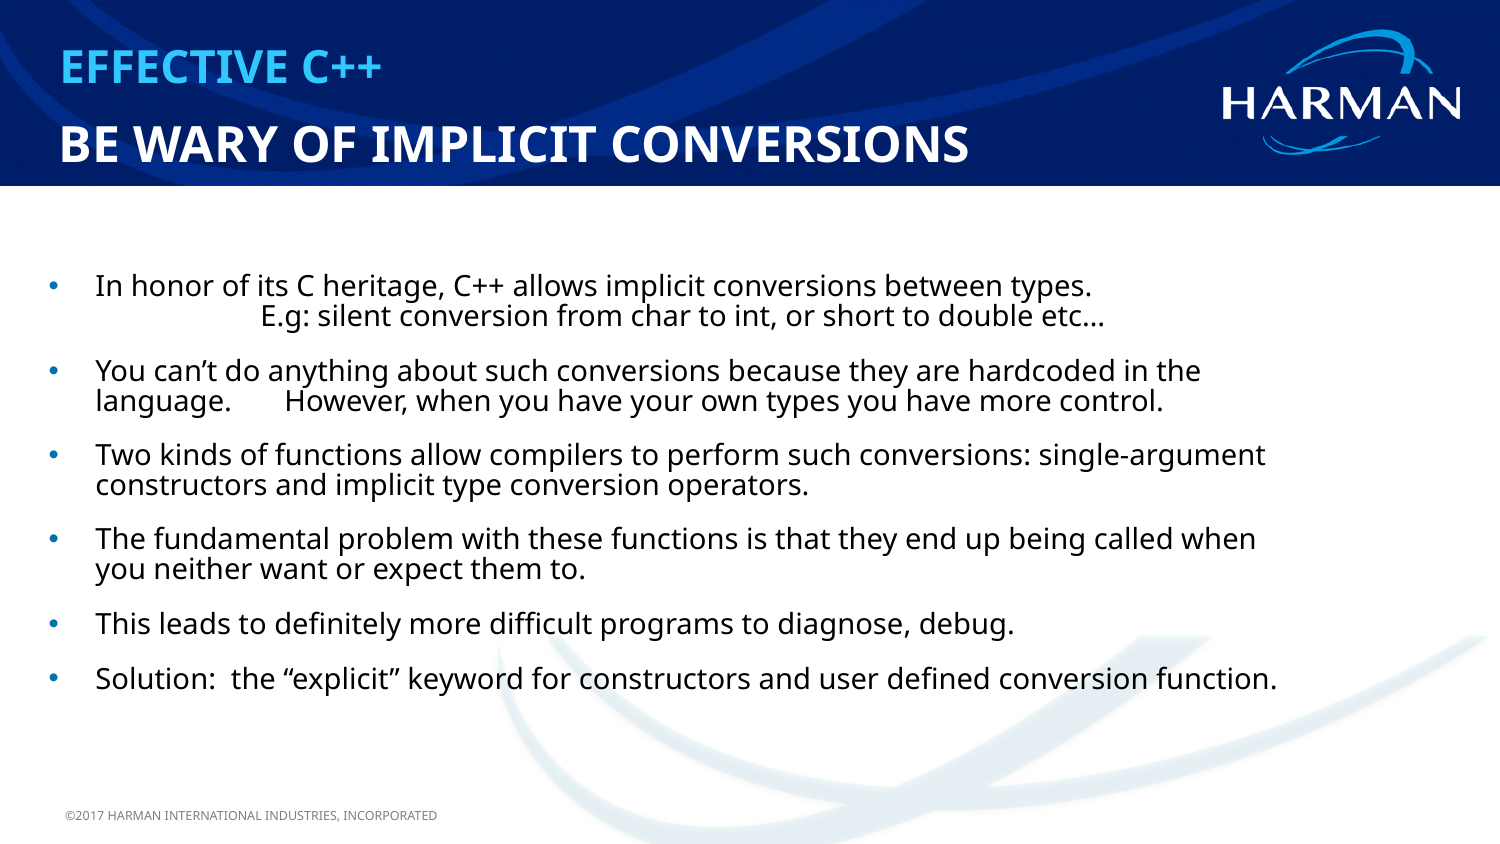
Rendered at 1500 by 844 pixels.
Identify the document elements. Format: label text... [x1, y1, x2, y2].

subtitle In honor of its C heritage, C++ allows implicit conversions between types. E.g: silent conversion from char to int, or short to double etc… You can’t do anything about such conversions because they are hardcoded in the language. However, when you have your own types you have more control. Two kinds of functions allow compilers to perform such conversions: single-argument constructors and implicit type conversion operators. The fundamental problem with these functions is that they end up being called when you neither want or expect them to. This leads to definitely more difficult programs to diagnose, debug. Solution: the “explicit” keyword for constructors and user defined conversion function. [33, 205, 1313, 793]
picture [0, 0, 1500, 186]
text_box EFFECTIVE C++ [44, 27, 1222, 112]
text_box Be wary of implicit conversions [44, 121, 1222, 184]
